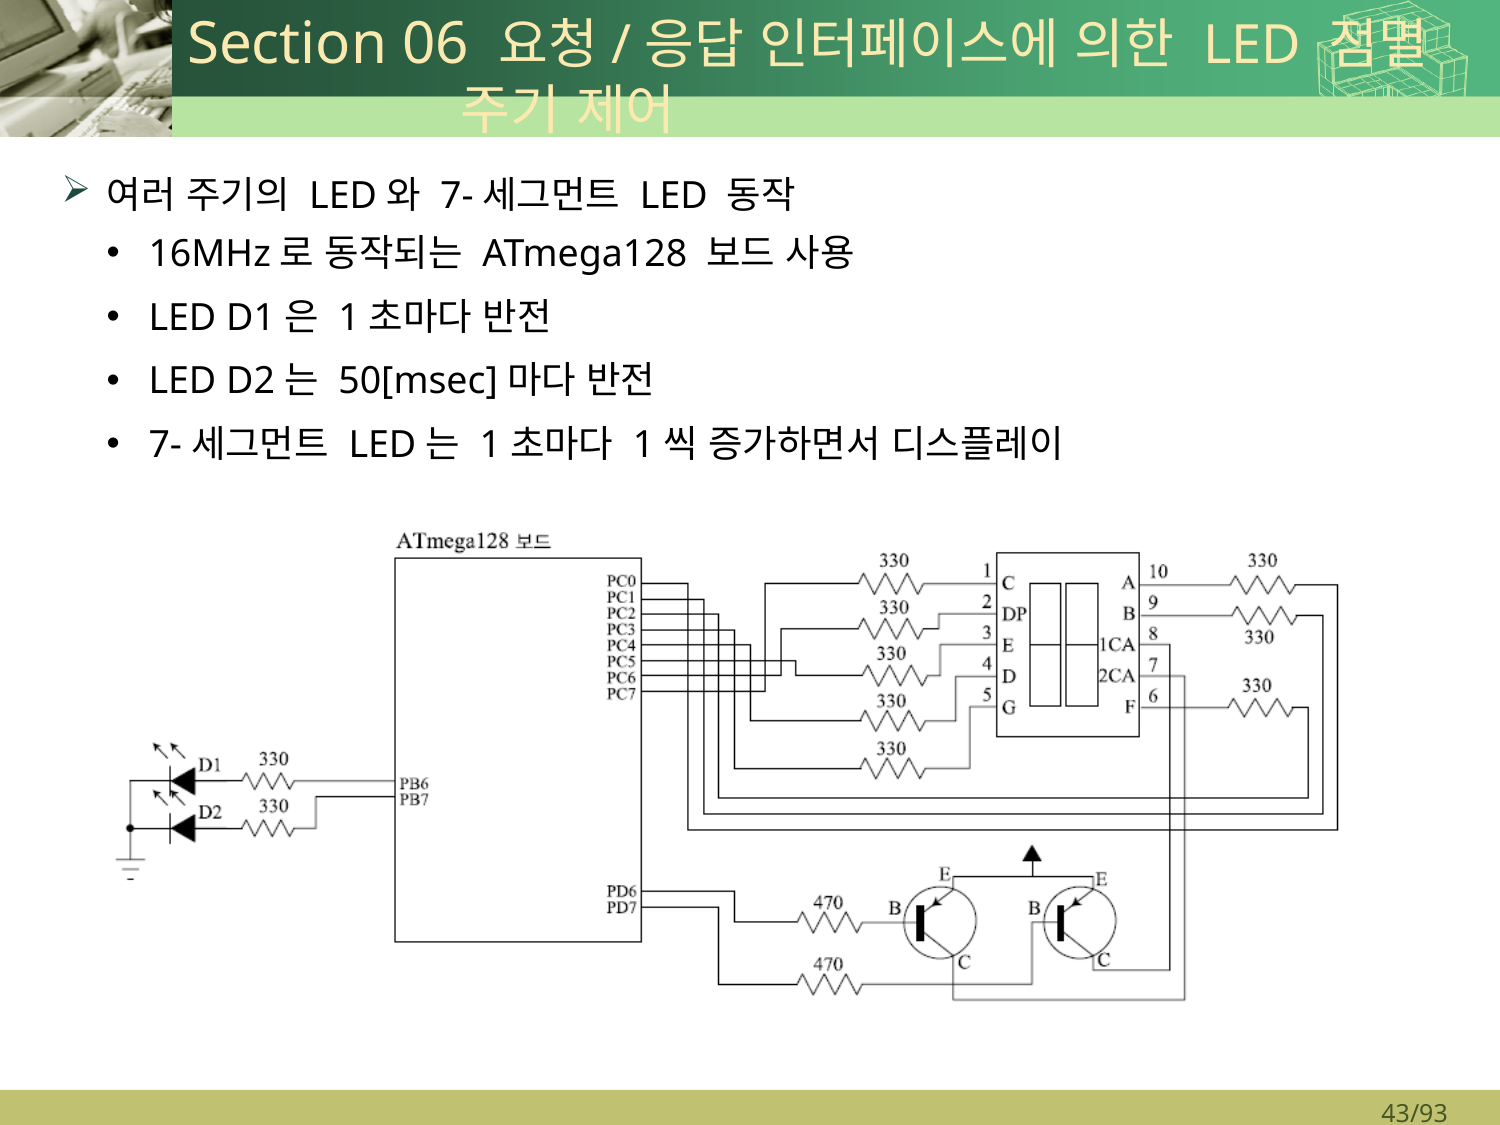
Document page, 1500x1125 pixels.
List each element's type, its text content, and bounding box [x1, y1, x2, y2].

picture [103, 514, 1354, 1012]
list 여러 주기의 LED와 7-세그먼트 LED 동작 16MHz로 동작되는 ATmega128 보드 사용 LED D1은 1초마다 반전 LED D2는 50[msec]마다 반전 7-세그먼트 LED는 1초마다 1씩 증가하면서 디스플레이 [46, 164, 1459, 1067]
title Section 06 요청/응답 인터페이스에 의한 LED 점멸 주기 제어 [172, 75, 1500, 94]
picture [0, 75, 1500, 151]
text_box [0, 0, 1500, 75]
